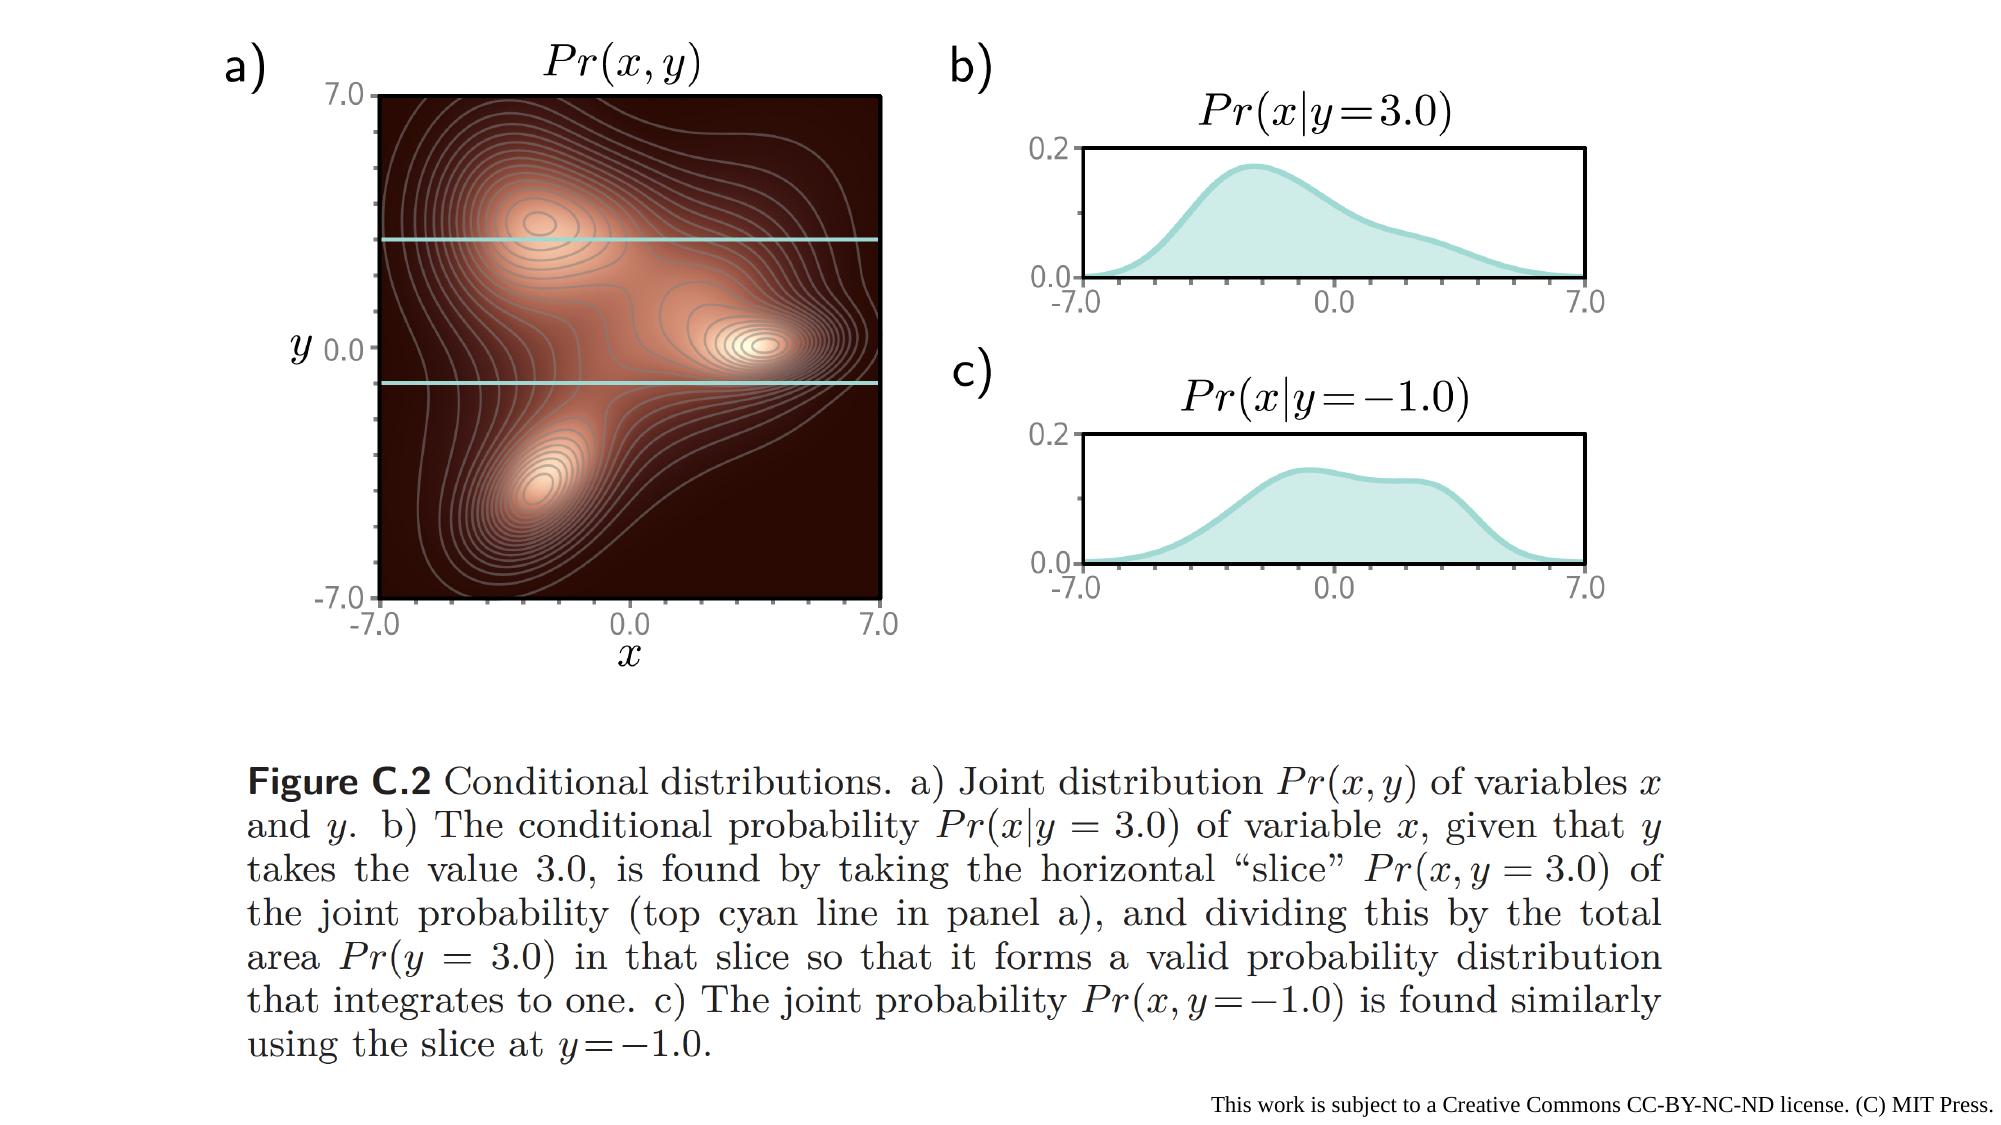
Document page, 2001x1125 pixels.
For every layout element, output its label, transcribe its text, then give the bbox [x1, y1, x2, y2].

picture [211, 31, 1679, 1073]
text_box This work is subject to a Creative Commons CC-BY-NC-ND license. (C) MIT Press. [1196, 1082, 2000, 1125]
